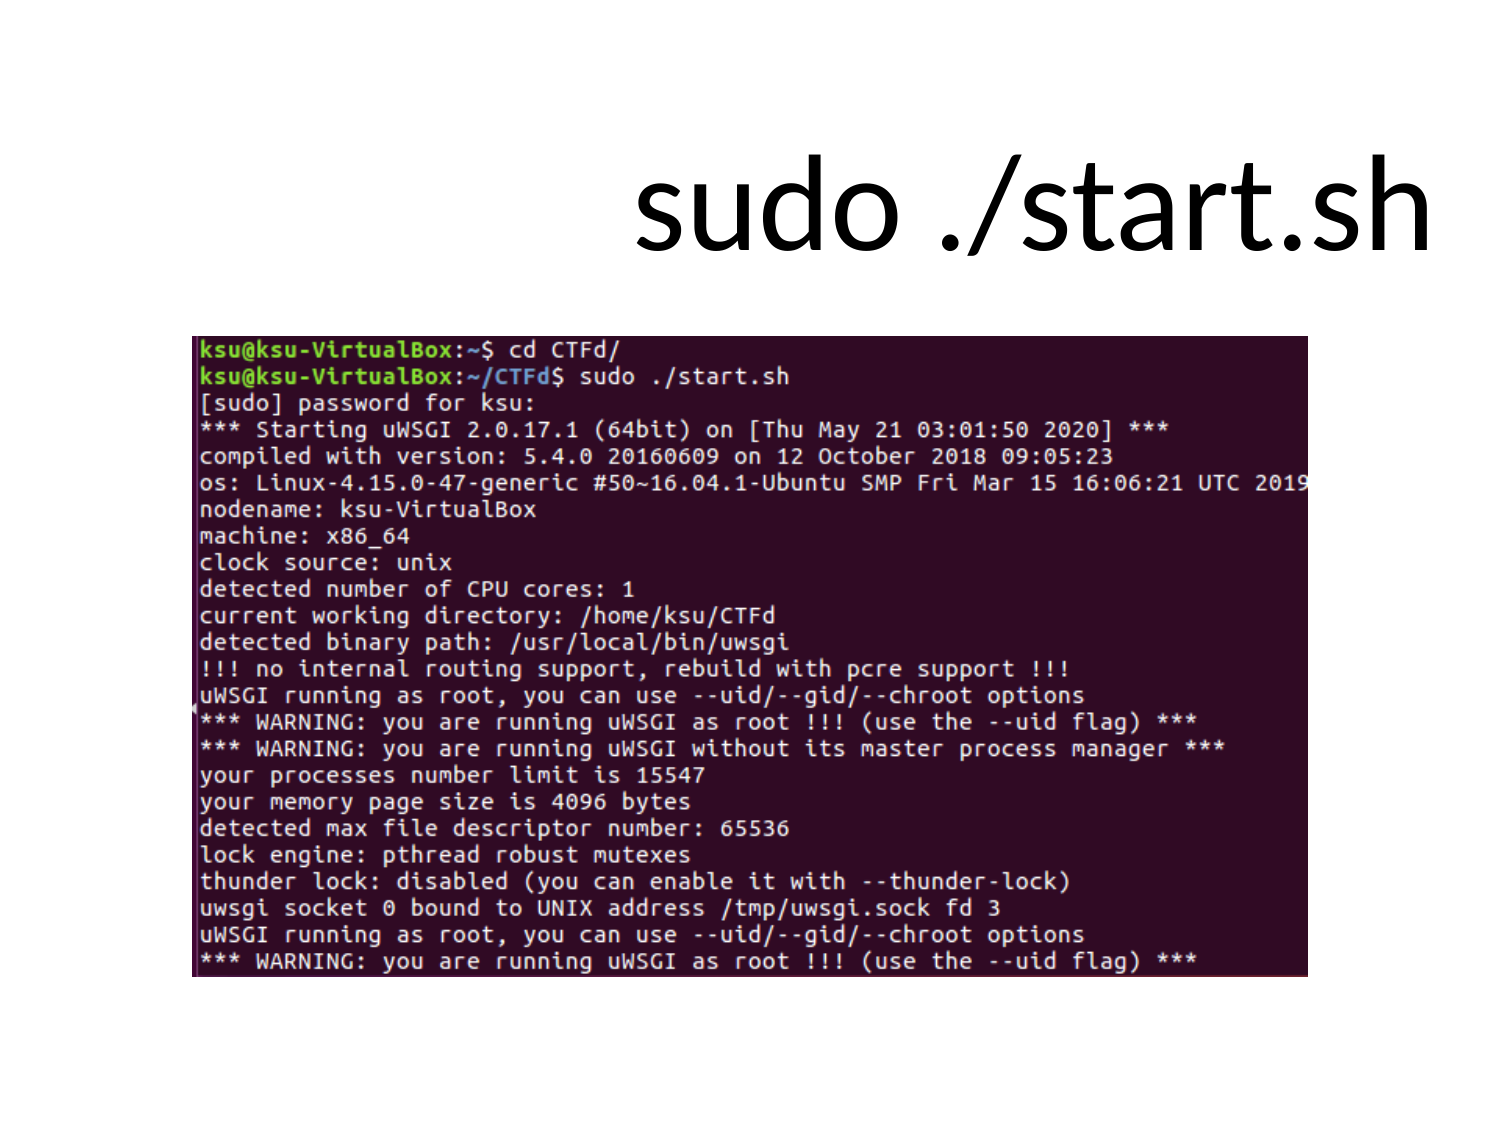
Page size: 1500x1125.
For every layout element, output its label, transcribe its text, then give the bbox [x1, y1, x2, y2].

text_box sudo ./start.sh [617, 105, 1452, 286]
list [192, 335, 1308, 977]
